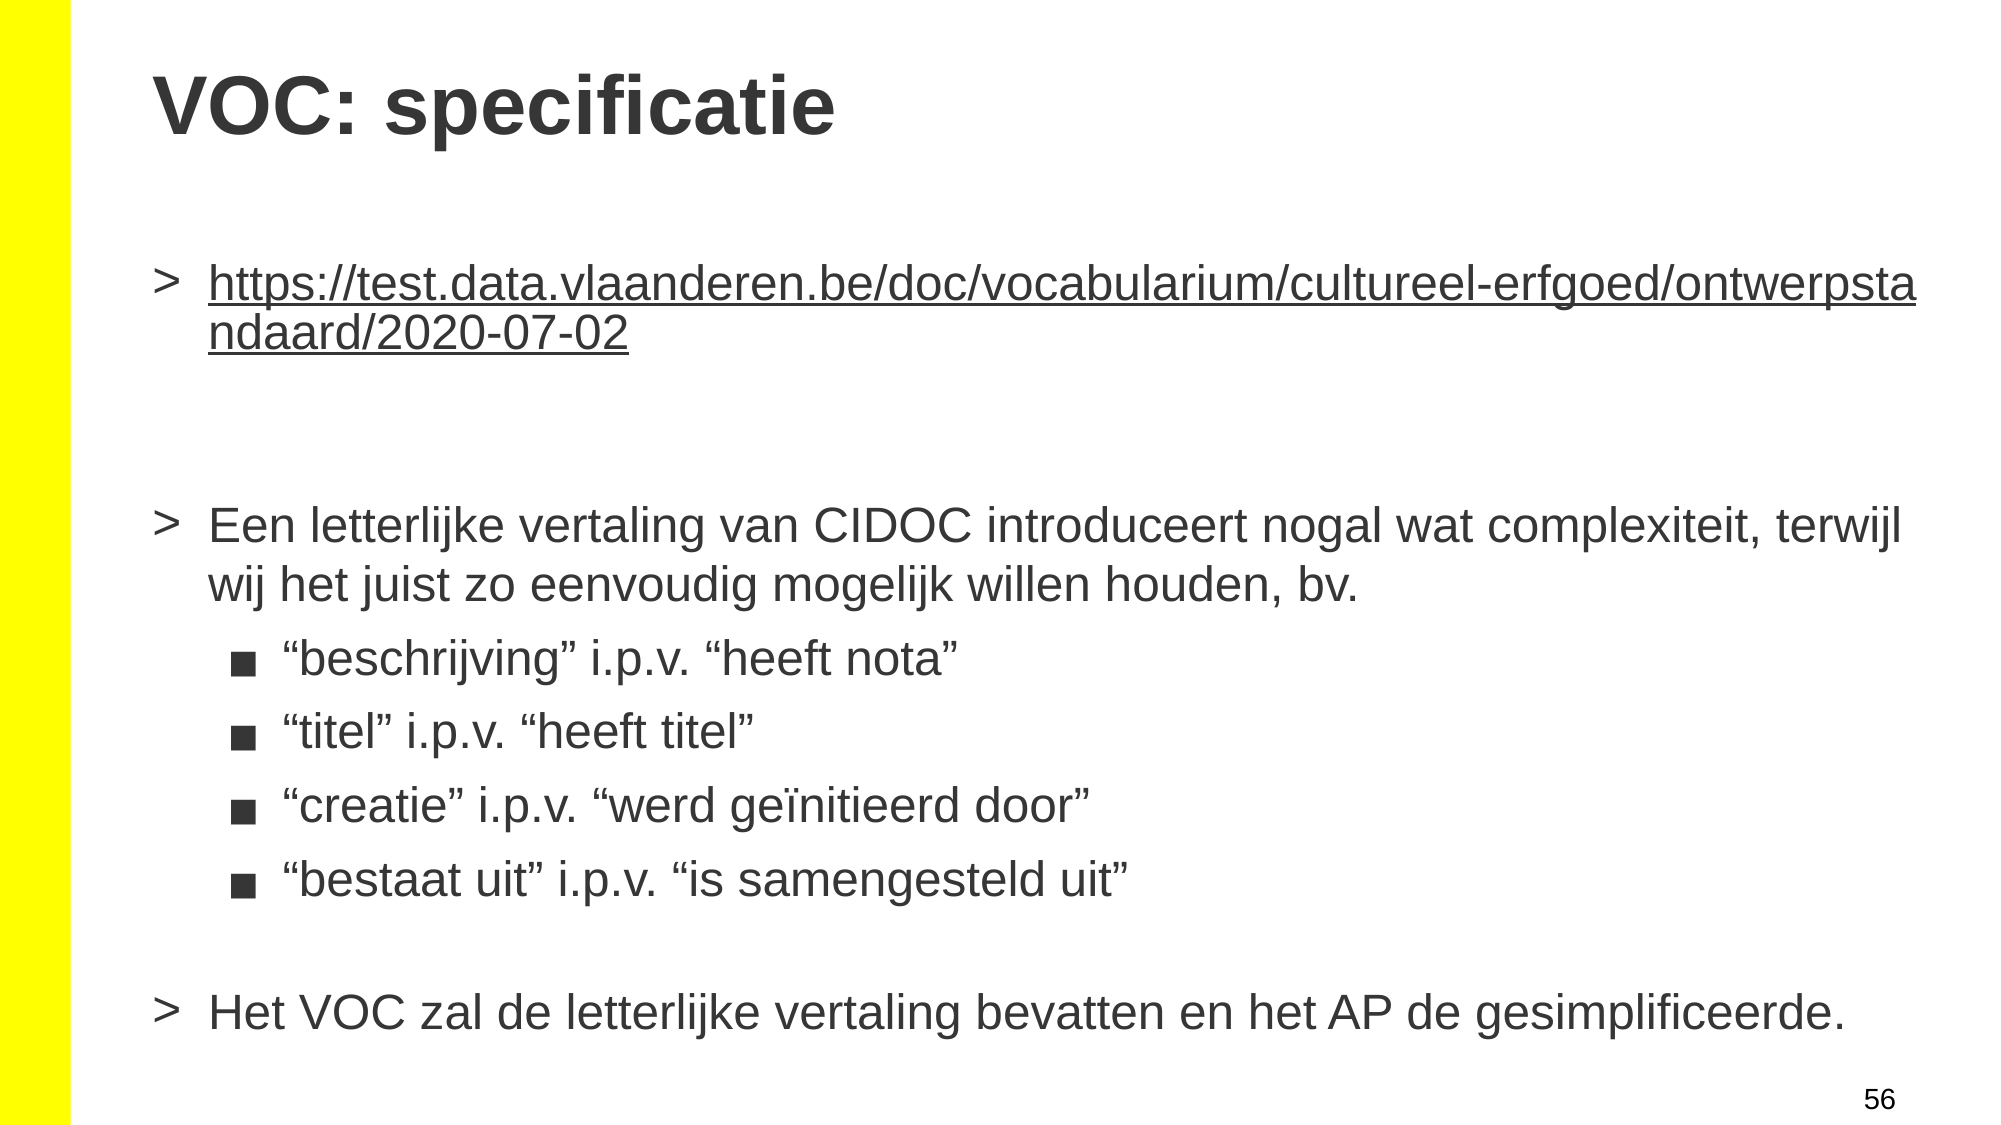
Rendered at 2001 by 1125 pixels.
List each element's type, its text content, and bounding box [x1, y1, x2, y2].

slide_number 56 [1754, 763, 1904, 1125]
text_box VOC: specificatie [137, 21, 1461, 203]
list https://test.data.vlaanderen.be/doc/vocabularium/cultureel-erfgoed/ontwerpstandaard/2020-07-02 Een letterlijke vertaling van CIDOC introduceert nogal wat complexiteit, terwijl wij het juist zo eenvoudig mogelijk willen houden, bv. “beschrijving” i.p.v. “heeft nota” “titel” i.p.v. “heeft titel” “creatie” i.p.v. “werd geïnitieerd door” “bestaat uit” i.p.v. “is samengesteld uit” Het VOC zal de letterlijke vertaling bevatten en het AP de gesimplificeerde. [137, 243, 1936, 1063]
